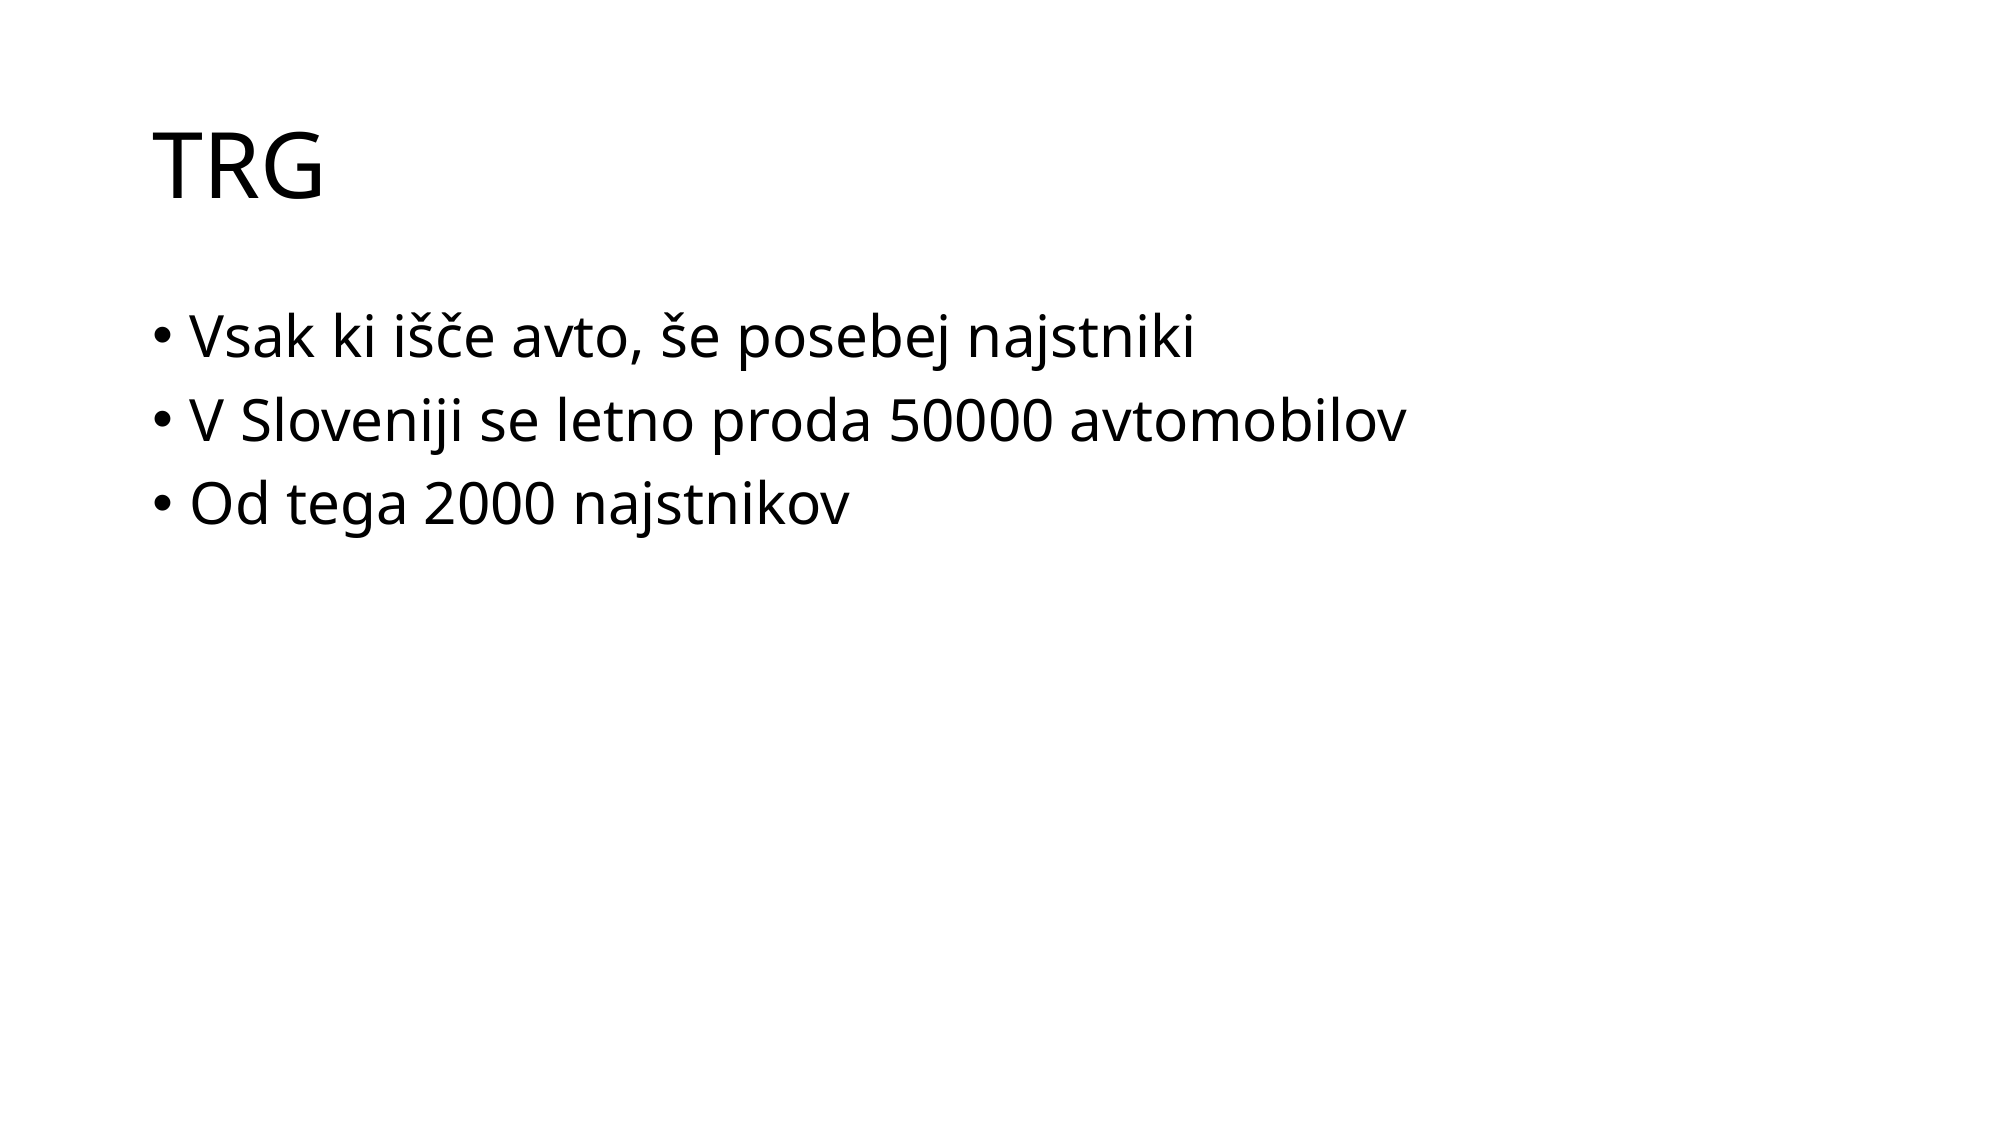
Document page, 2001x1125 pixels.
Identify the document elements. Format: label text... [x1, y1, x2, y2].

title TRG [137, 59, 1863, 278]
list Vsak ki išče avto, še posebej najstniki V Sloveniji se letno proda 50000 avtomobilov Od tega 2000 najstnikov [137, 299, 1863, 1014]
